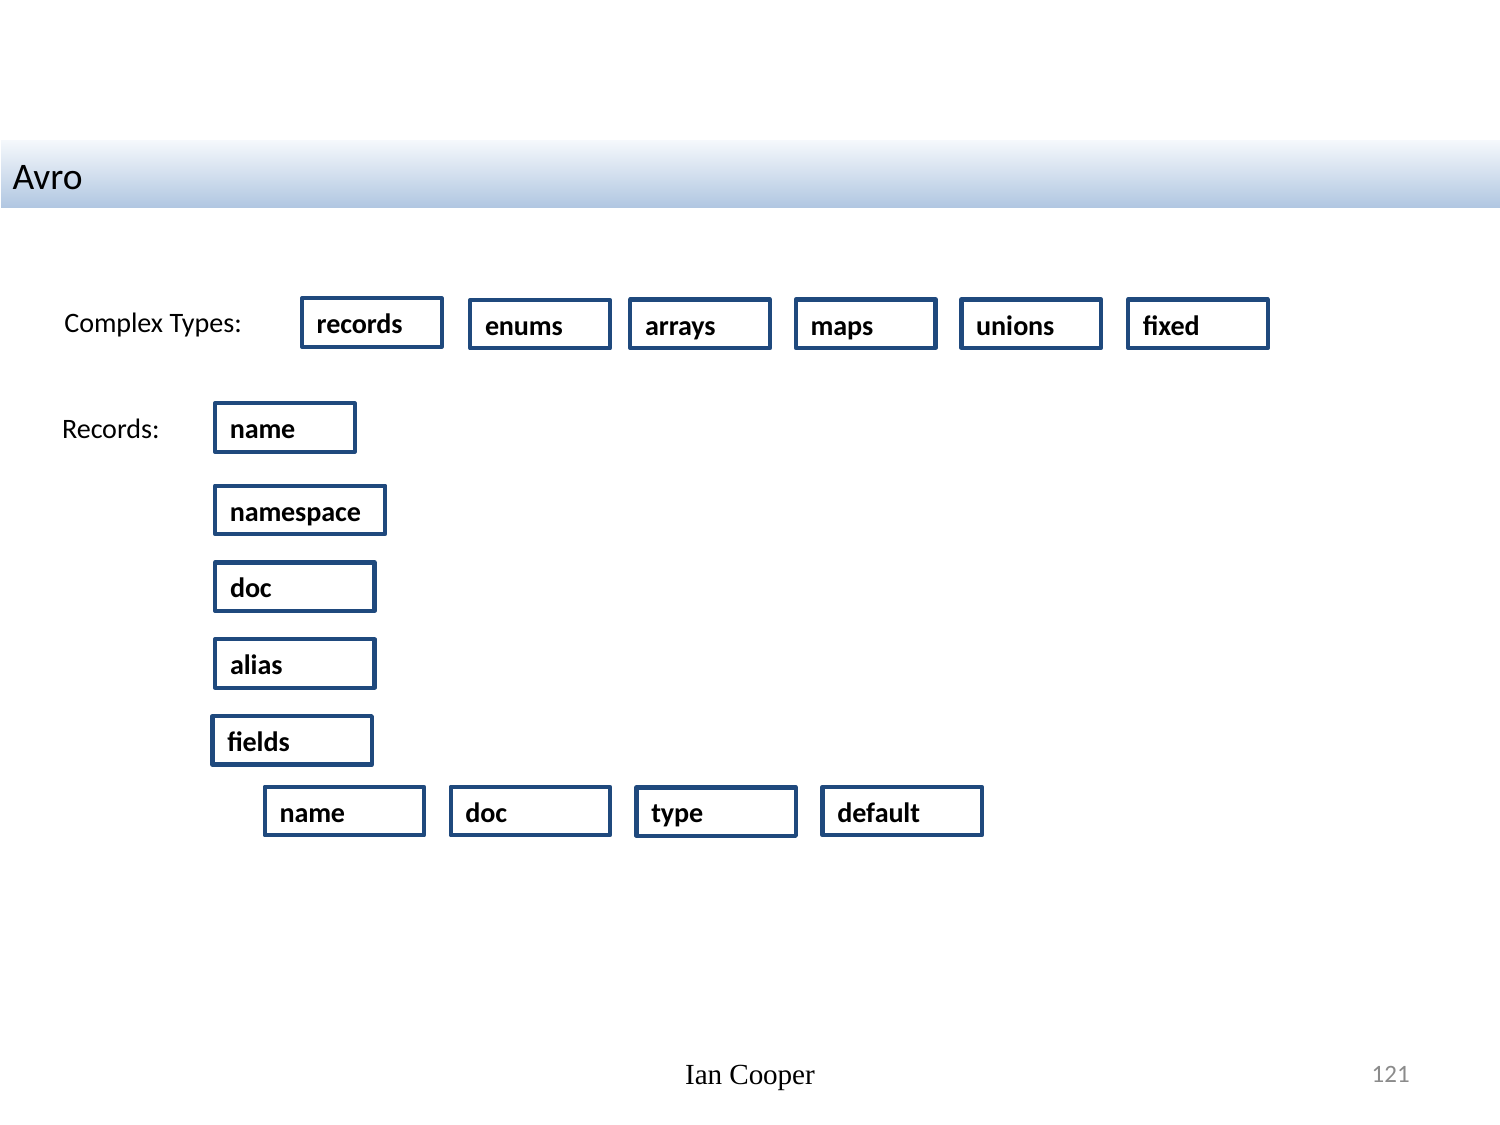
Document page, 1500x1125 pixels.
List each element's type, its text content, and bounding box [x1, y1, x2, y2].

text_box doc [450, 786, 610, 836]
text_box Complex Types: [49, 296, 257, 346]
text_box name [215, 403, 355, 452]
slide_number 121 [1074, 1042, 1425, 1103]
text_box type [636, 787, 796, 836]
text_box name [264, 786, 425, 836]
text_box Avro [1, 140, 1500, 208]
text_box alias [215, 639, 375, 688]
text_box unions [961, 299, 1102, 348]
text_box maps [795, 299, 936, 348]
text_box fields [212, 716, 372, 765]
text_box enums [470, 299, 610, 349]
text_box arrays [630, 299, 771, 349]
text_box fixed [1128, 299, 1268, 348]
text_box Records: [47, 403, 175, 452]
text_box namespace [215, 485, 386, 535]
text_box doc [215, 562, 375, 611]
text_box default [822, 786, 982, 836]
text_box records [301, 298, 442, 347]
footer Ian Cooper [512, 1042, 988, 1103]
